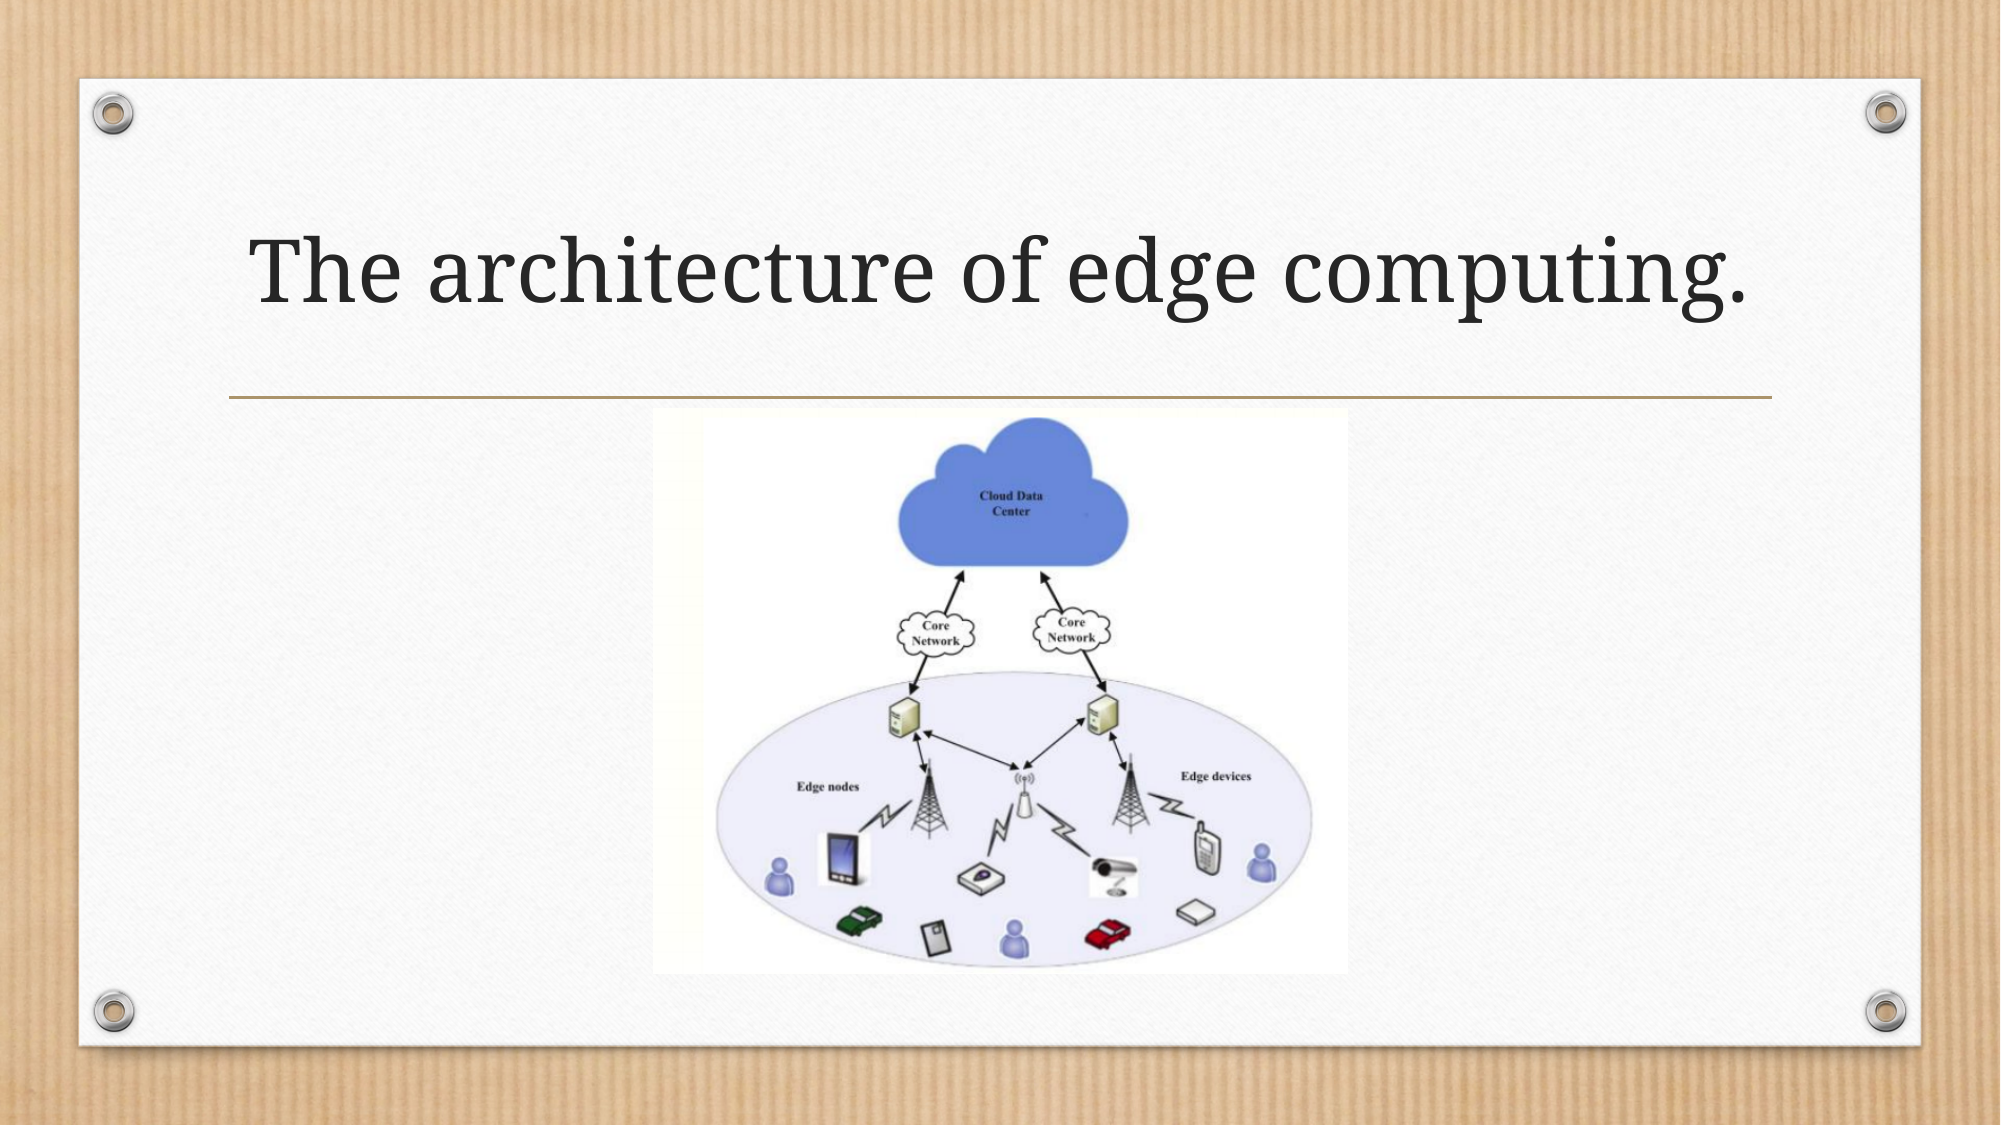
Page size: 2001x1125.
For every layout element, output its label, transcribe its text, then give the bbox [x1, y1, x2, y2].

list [653, 408, 1348, 974]
picture [0, 0, 2001, 1125]
title The architecture of edge computing. [212, 161, 1788, 375]
